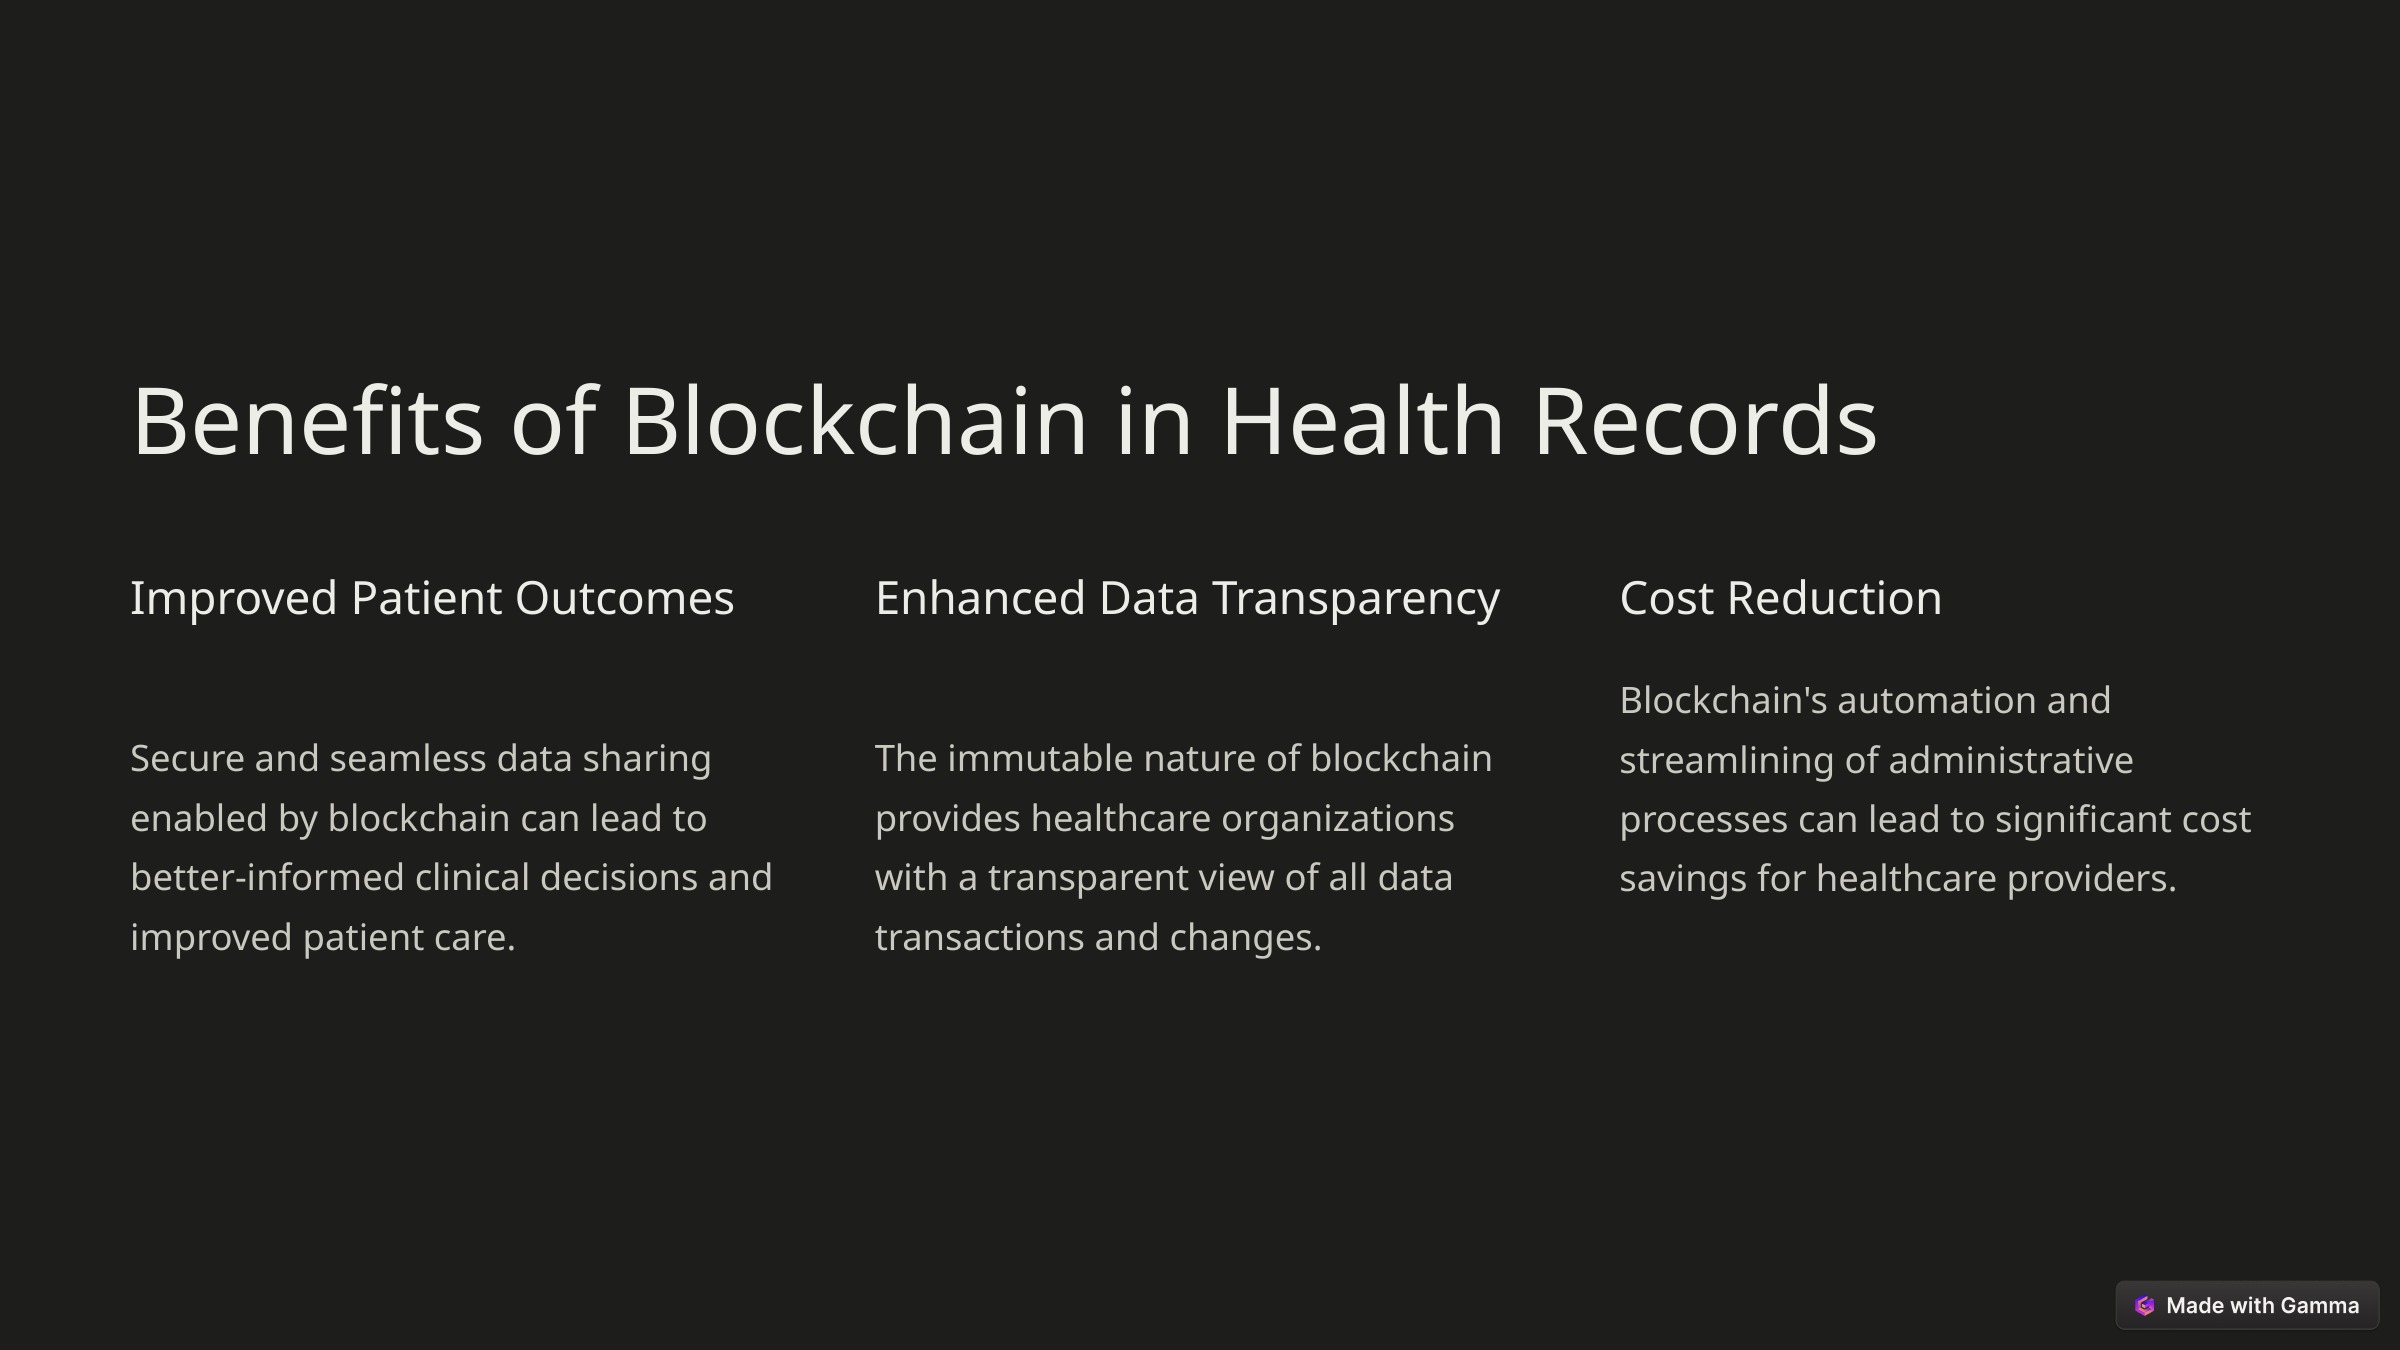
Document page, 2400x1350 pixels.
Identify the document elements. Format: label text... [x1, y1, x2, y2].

text_box Blockchain's automation and streamlining of administrative processes can lead to significant cost savings for healthcare providers. [1619, 661, 2272, 960]
text_box Improved Patient Outcomes [130, 566, 783, 683]
picture [2106, 1271, 2389, 1339]
text_box Benefits of Blockchain in Health Records [130, 357, 2031, 474]
text_box The immutable nature of blockchain provides healthcare organizations with a transparent view of all data transactions and changes. [874, 719, 1528, 958]
text_box Cost Reduction [1619, 566, 2085, 625]
text_box Enhanced Data Transparency [874, 566, 1528, 683]
text_box Secure and seamless data sharing enabled by blockchain can lead to better-informed clinical decisions and improved patient care. [130, 719, 783, 958]
